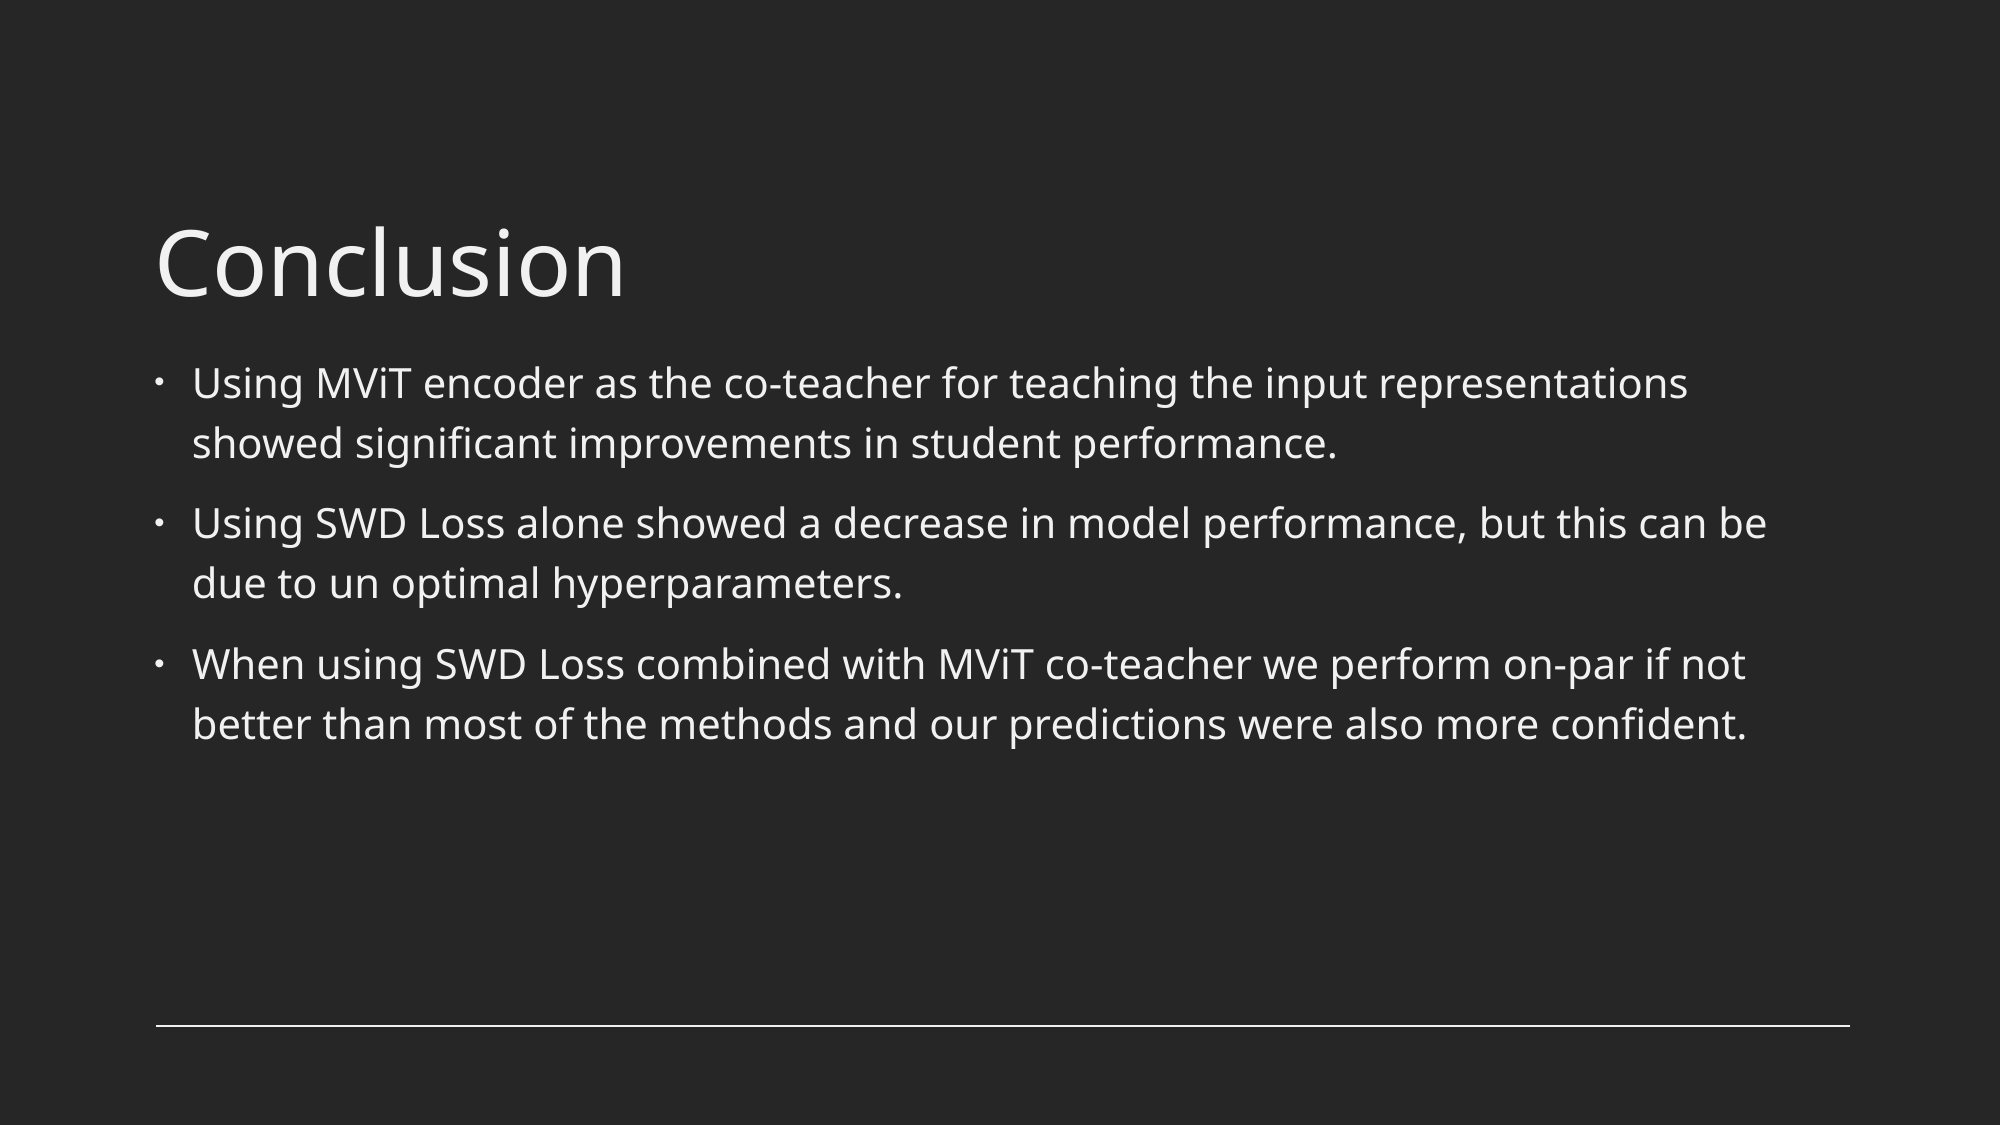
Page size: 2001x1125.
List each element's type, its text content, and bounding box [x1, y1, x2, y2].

title Conclusion [139, 143, 1850, 322]
list Using MViT encoder as the co-teacher for teaching the input representations showed significant improvements in student performance. Using SWD Loss alone showed a decrease in model performance, but this can be due to un optimal hyperparameters. When using SWD Loss combined with MViT co-teacher we perform on-par if not better than most of the methods and our predictions were also more confident. [139, 338, 1850, 980]
